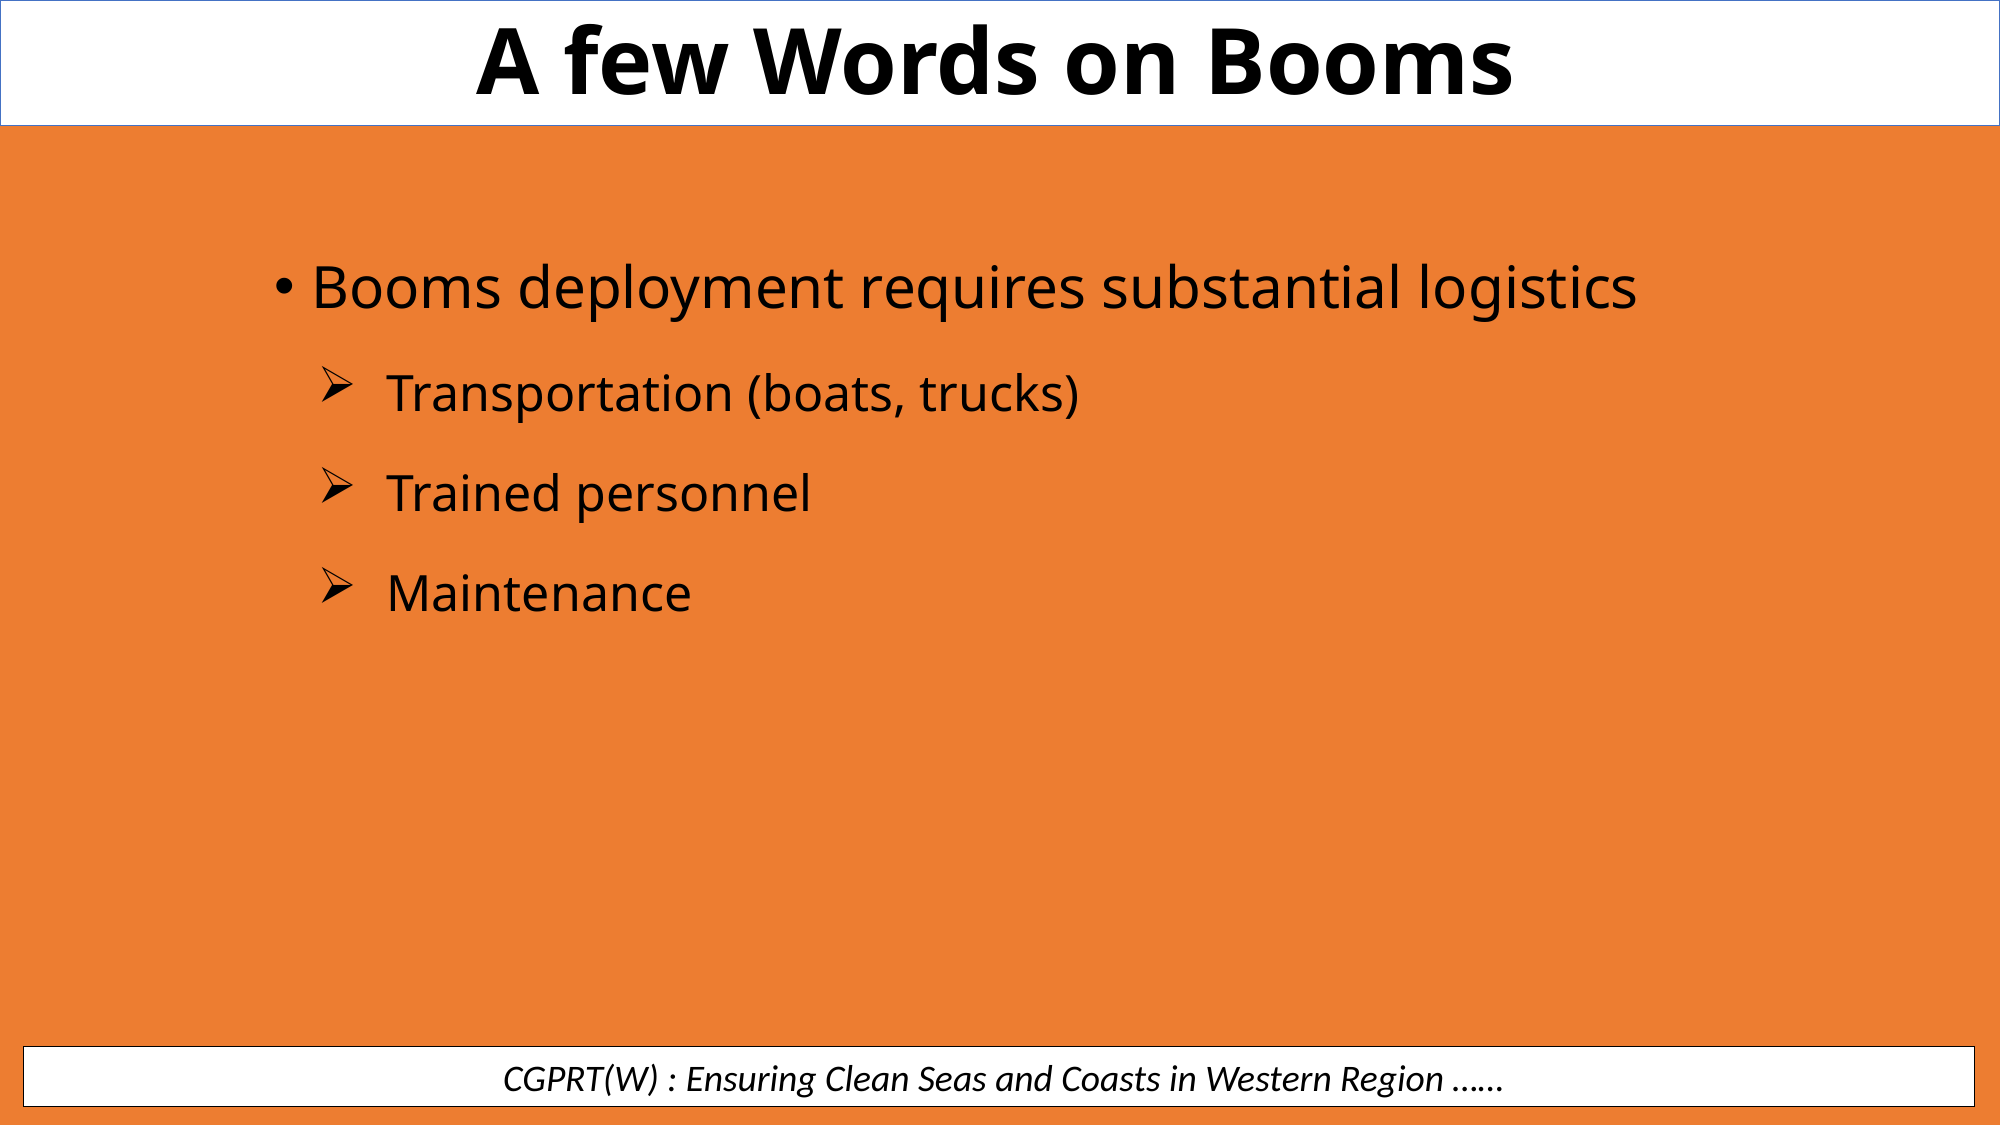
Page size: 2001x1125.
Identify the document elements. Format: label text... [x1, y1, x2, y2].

text_box A few Words on Booms [203, 8, 1788, 101]
text_box CGPRT(W) : Ensuring Clean Seas and Coasts in Western Region …… [23, 1046, 1975, 1107]
text_box Booms deployment requires substantial logistics Transportation (boats, trucks) Trained personnel Maintenance [259, 208, 1848, 1065]
text_box [0, 0, 2000, 126]
